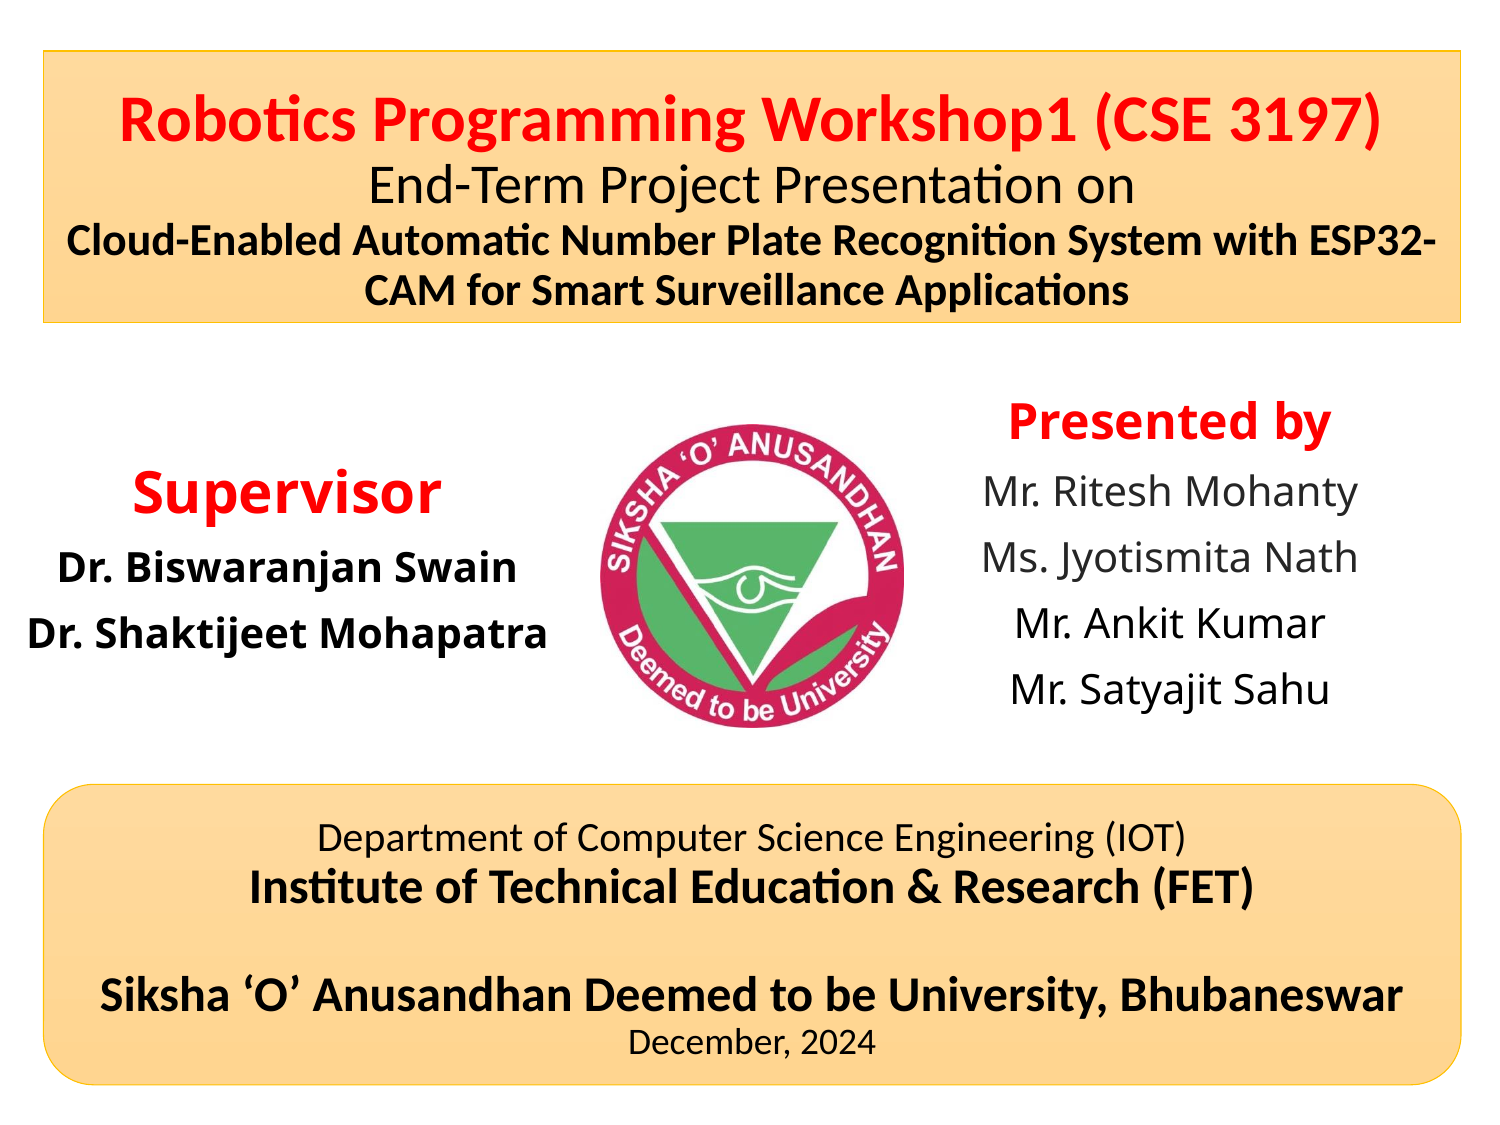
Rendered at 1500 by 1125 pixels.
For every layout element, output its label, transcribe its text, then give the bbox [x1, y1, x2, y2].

picture [599, 424, 904, 728]
title Robotics Programming Workshop1 (CSE 3197) End-Term Project Presentation on Cloud-Enabled Automatic Number Plate Recognition System with ESP32-CAM for Smart Surveillance Applications [43, 50, 1461, 323]
text_box Department of Computer Science Engineering (IOT) Institute of Technical Education & Research (FET) Siksha ‘O’ Anusandhan Deemed to be University, Bhubaneswar December, 2024 [42, 783, 1462, 1086]
text_box Presented by Mr. Ritesh Mohanty Ms. Jyotismita Nath Mr. Ankit Kumar Mr. Satyajit Sahu [911, 388, 1429, 765]
subtitle Supervisor Dr. Biswaranjan Swain Dr. Shaktijeet Mohapatra [0, 455, 575, 697]
